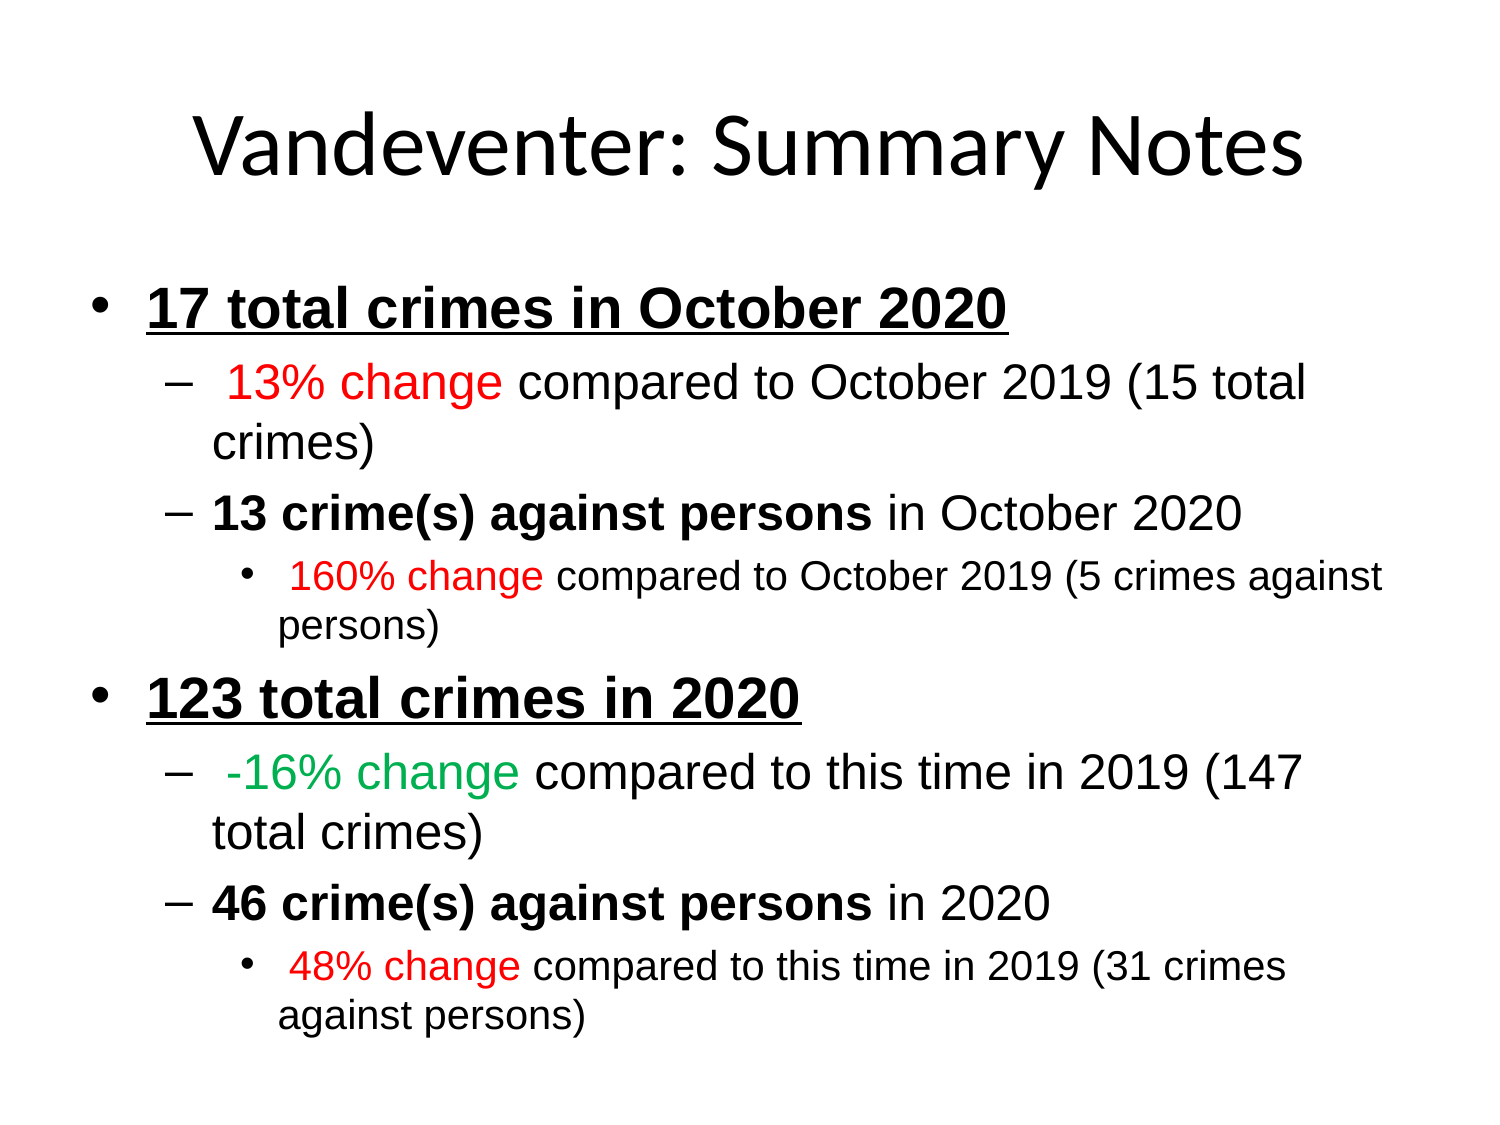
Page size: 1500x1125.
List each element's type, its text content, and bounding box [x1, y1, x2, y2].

title Vandeventer: Summary Notes [75, 45, 1425, 233]
list 17 total crimes in October 2020 13% change compared to October 2019 (15 total crimes) 13 crime(s) against persons in October 2020 160% change compared to October 2019 (5 crimes against persons) 123 total crimes in 2020 -16% change compared to this time in 2019 (147 total crimes) 46 crime(s) against persons in 2020 48% change compared to this time in 2019 (31 crimes against persons) [75, 262, 1425, 1005]
